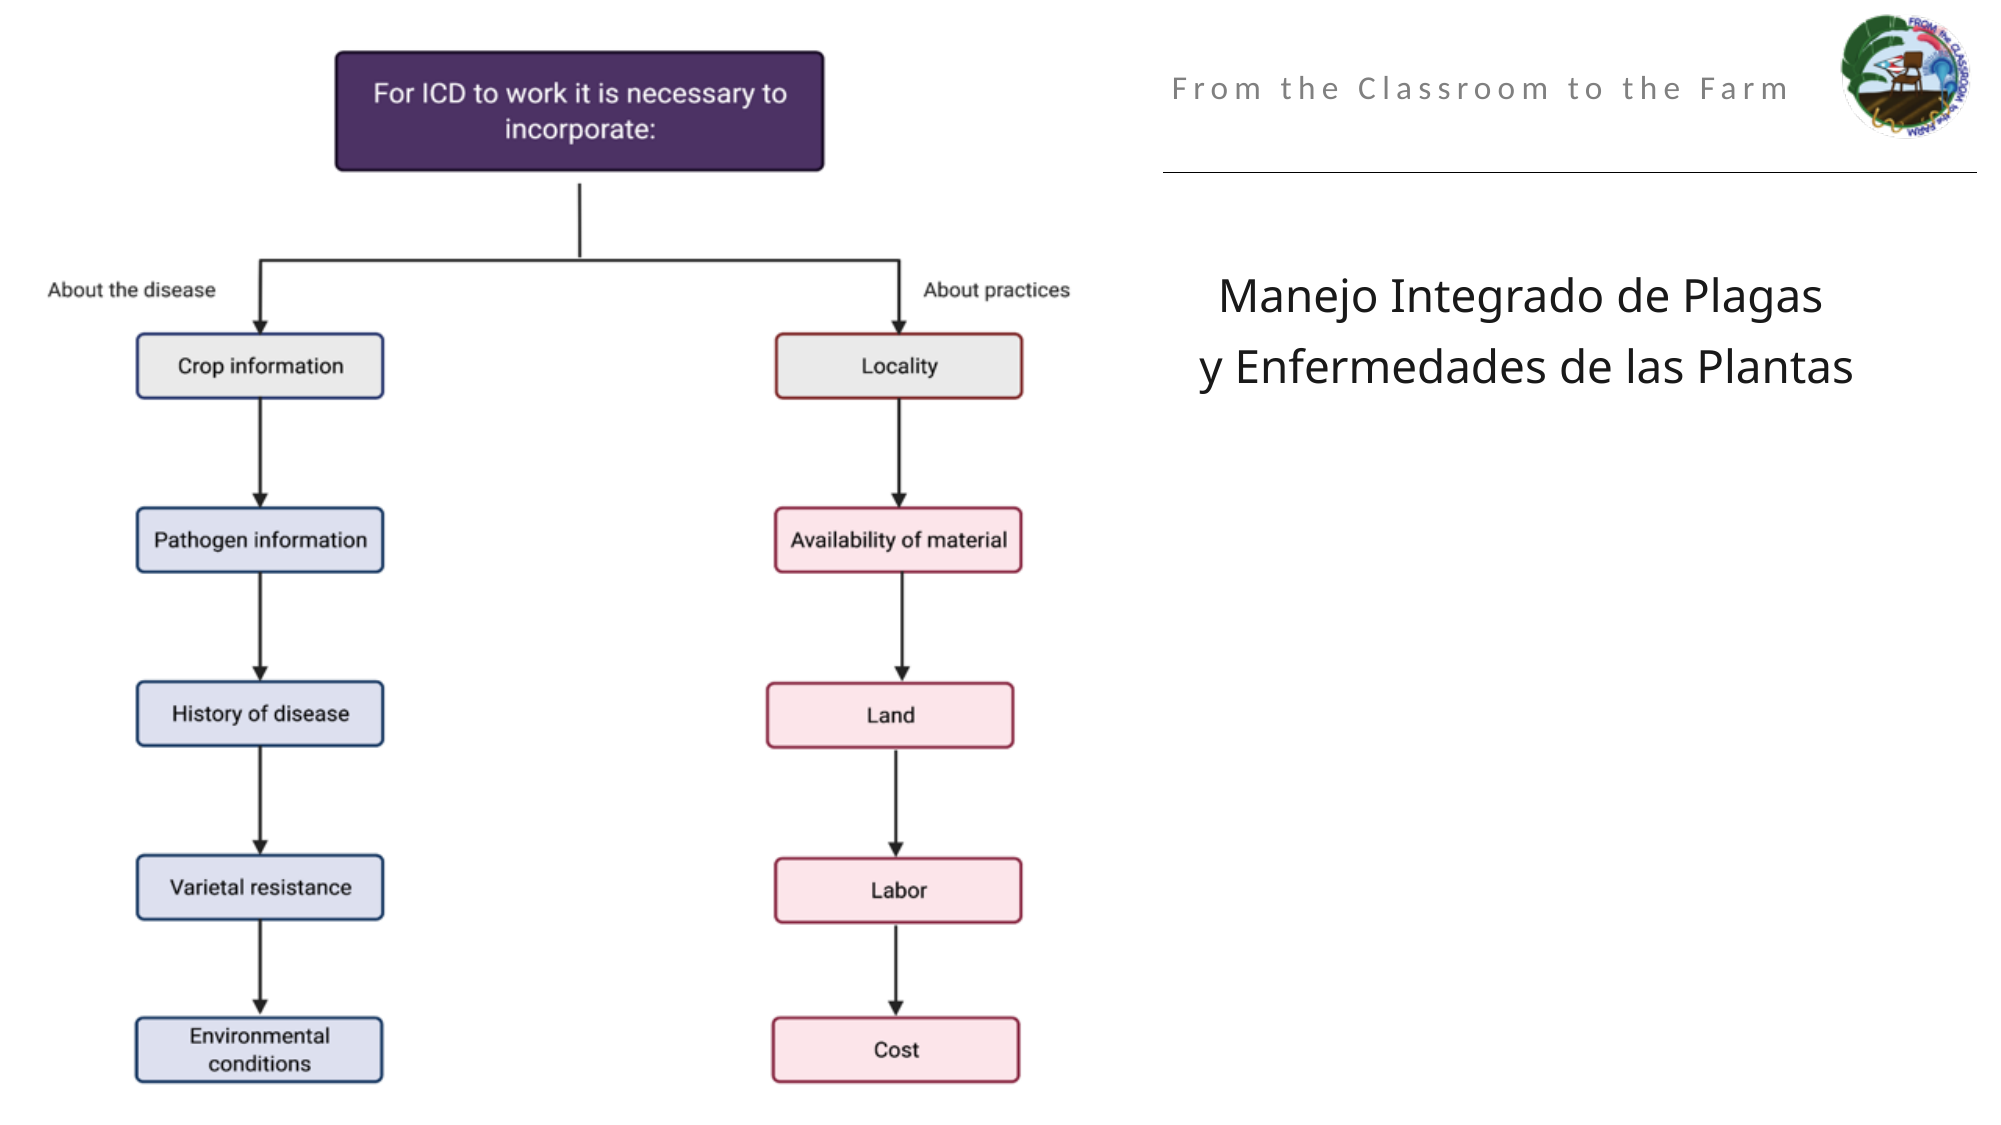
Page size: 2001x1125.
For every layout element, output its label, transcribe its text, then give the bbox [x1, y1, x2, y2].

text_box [1157, 0, 2000, 173]
text_box Manejo Integrado de Plagas y Enfermedades de las Plantas [1075, 242, 2000, 401]
picture [24, 0, 1075, 1125]
